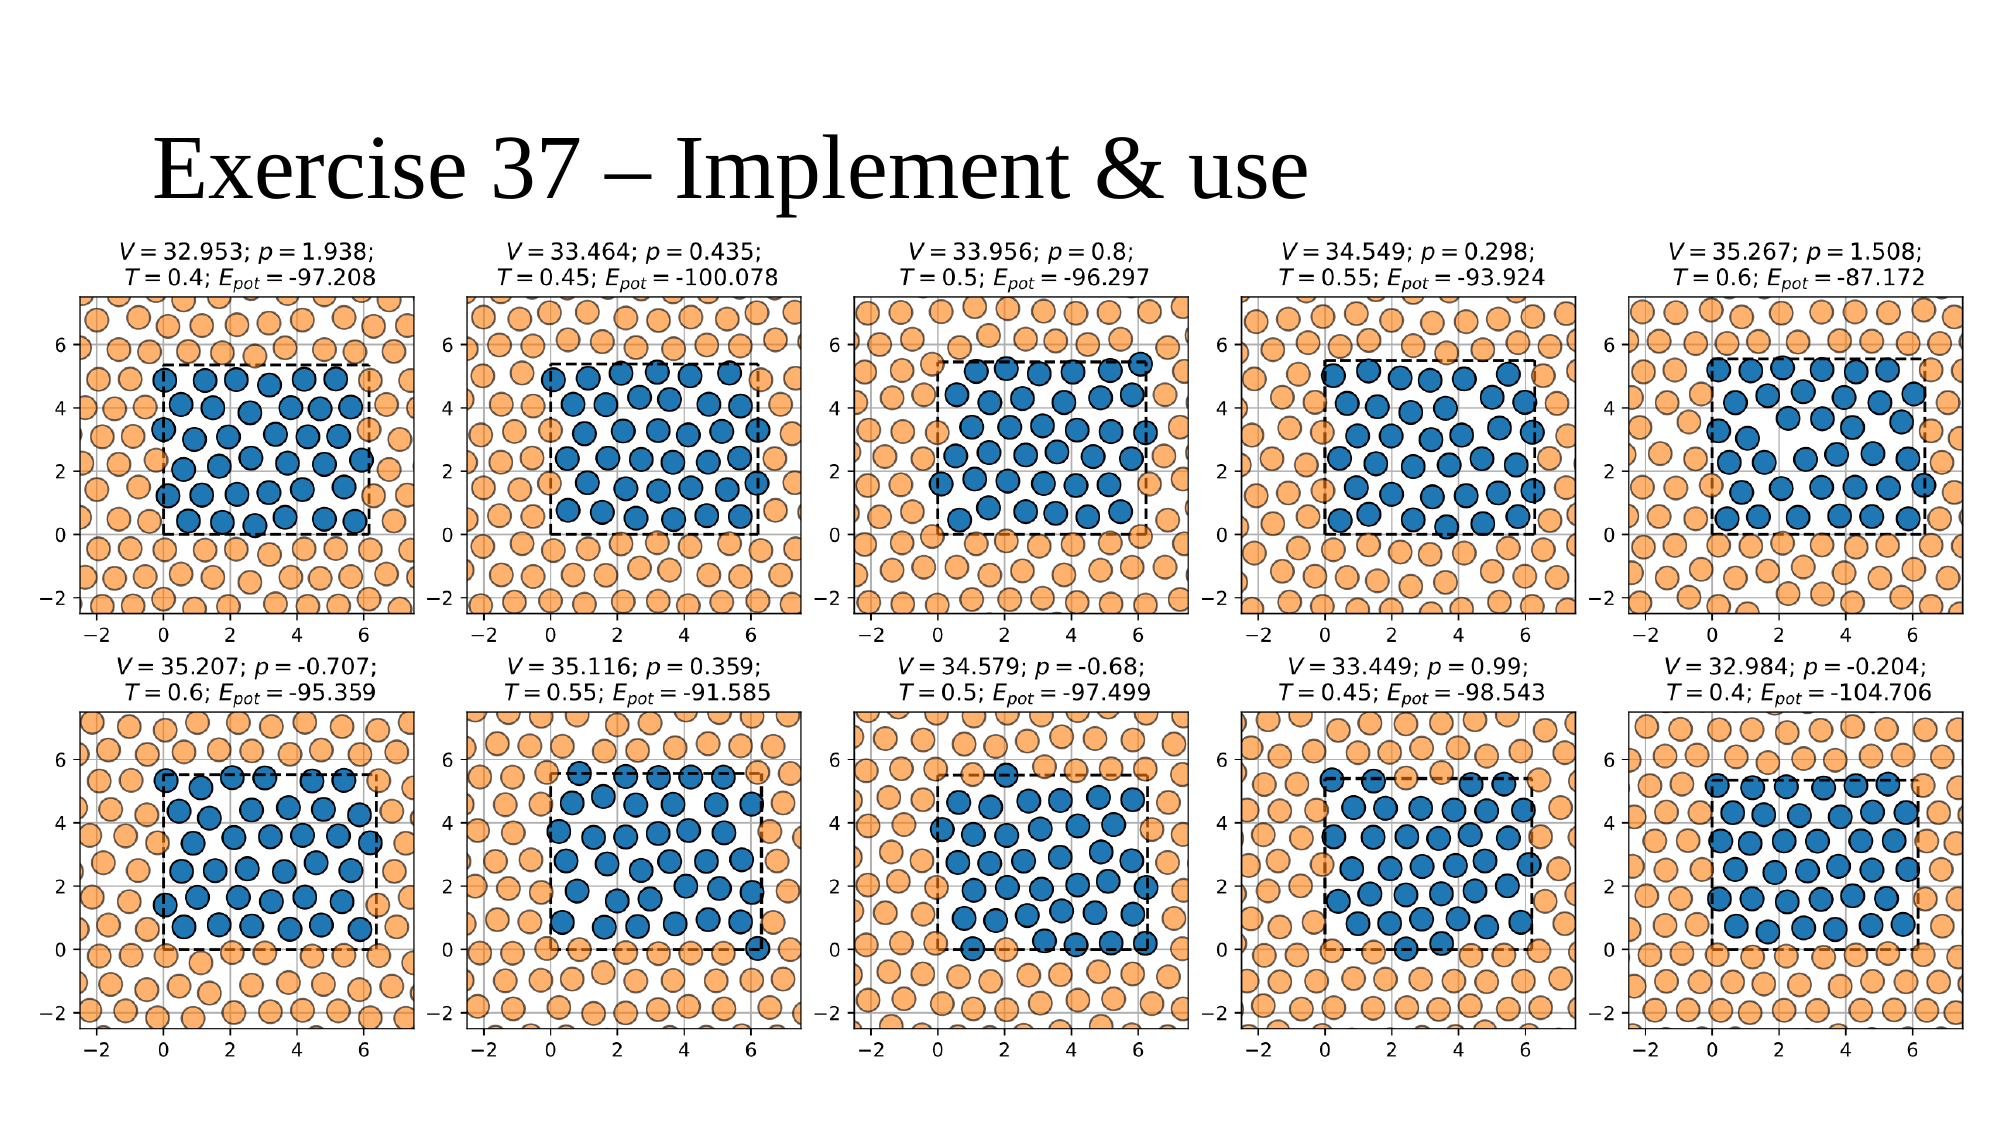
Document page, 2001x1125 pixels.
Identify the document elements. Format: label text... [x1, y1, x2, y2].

title Exercise 37 – Implement & use [137, 59, 1863, 235]
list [32, 235, 1968, 1066]
